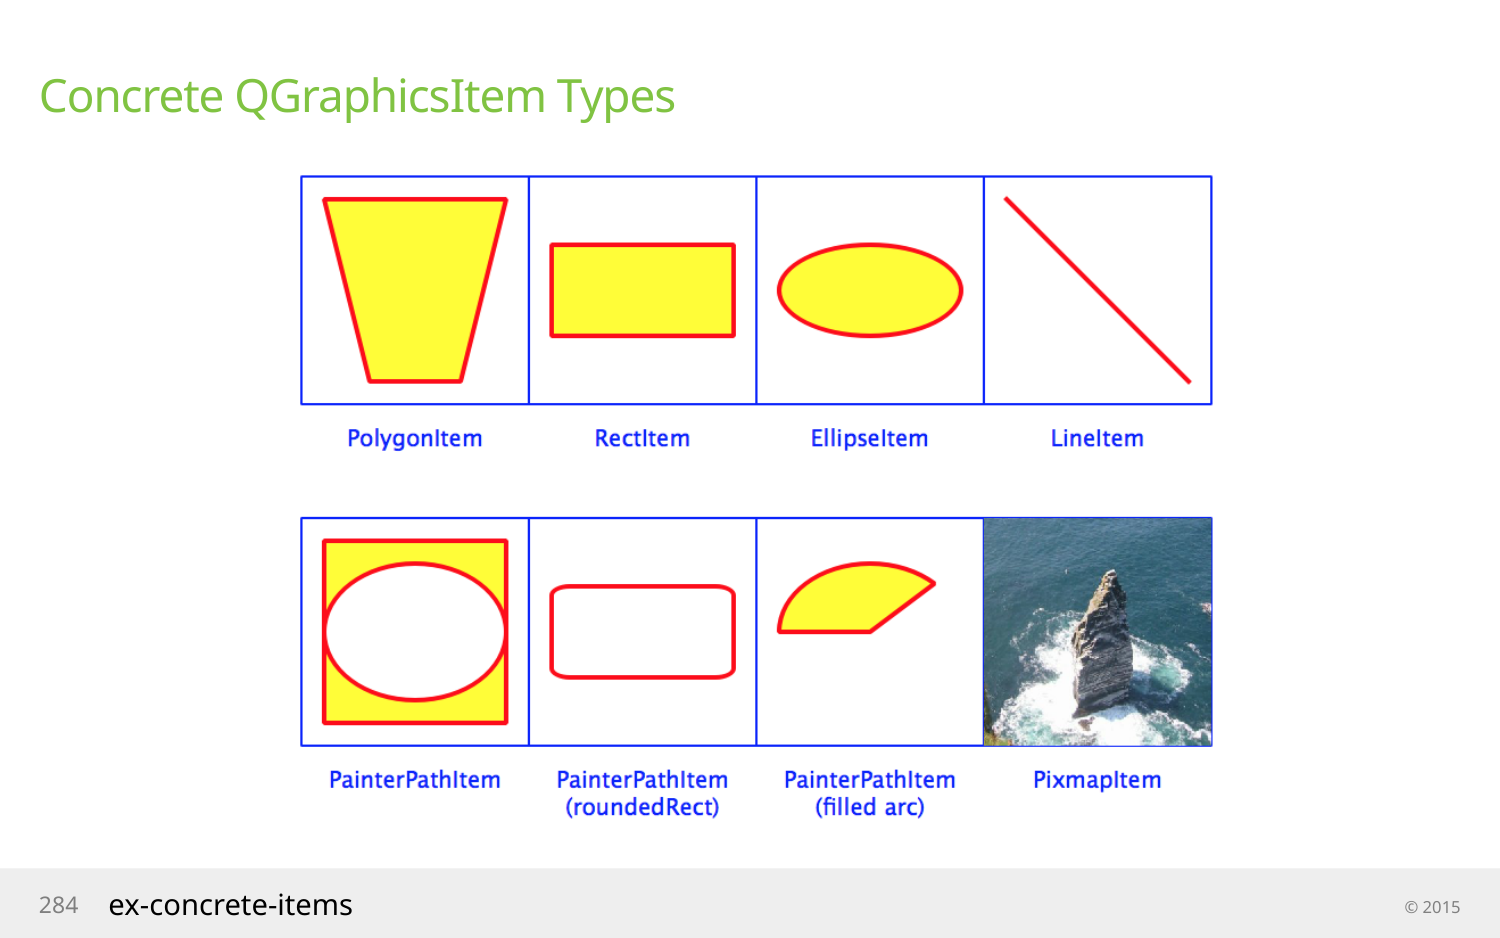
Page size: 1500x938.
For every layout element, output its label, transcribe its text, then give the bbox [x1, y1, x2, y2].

title Concrete QGraphicsItem Types [39, 66, 1052, 195]
footer © 2015 [1188, 896, 1461, 917]
text_box ex-concrete-items [93, 894, 795, 927]
picture [223, 139, 1274, 838]
slide_number 284 [39, 892, 410, 921]
